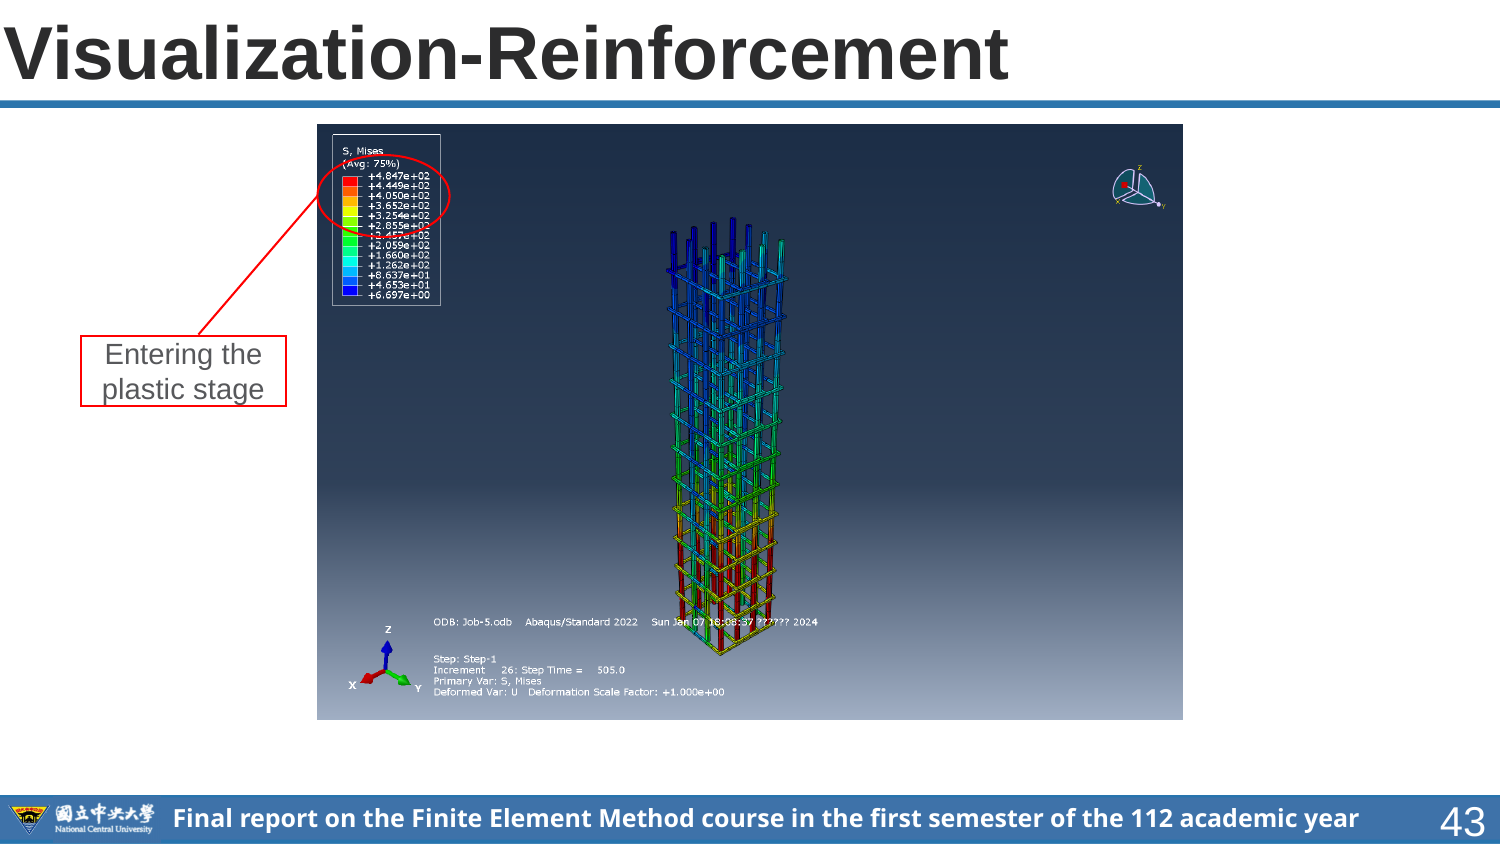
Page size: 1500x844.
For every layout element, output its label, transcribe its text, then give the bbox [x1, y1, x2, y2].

title Visualization-Reinforcement [3, 13, 1284, 96]
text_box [198, 195, 318, 335]
picture [317, 124, 1183, 720]
text_box Entering the plastic stage [80, 335, 287, 407]
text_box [0, 793, 1500, 844]
